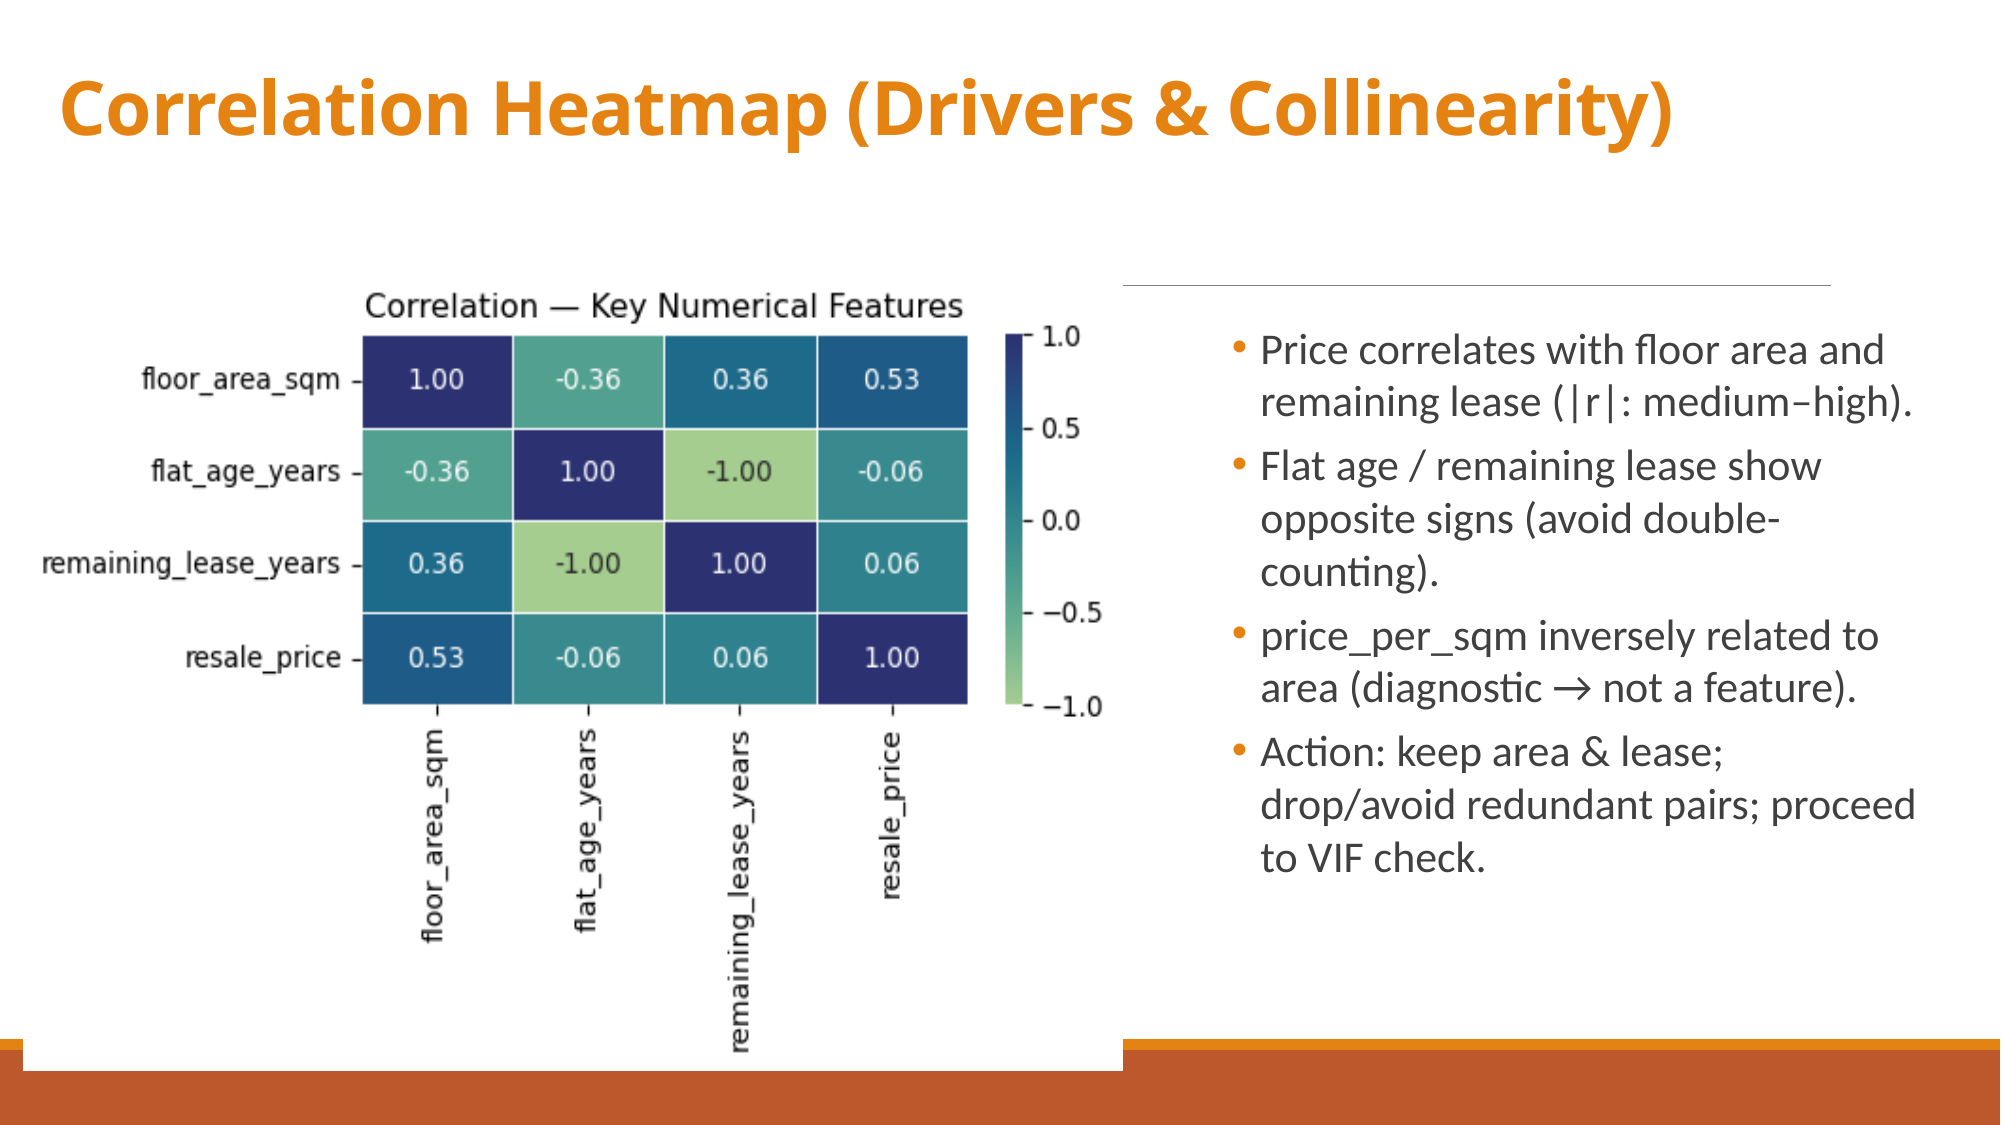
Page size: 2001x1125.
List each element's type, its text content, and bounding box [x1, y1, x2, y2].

title Correlation Heatmap (Drivers & Collinearity) [44, 0, 1953, 158]
list Price correlates with floor area and remaining lease (|r|: medium–high). Flat age / remaining lease show opposite signs (avoid double-counting). price_per_sqm inversely related to area (diagnostic → not a feature). Action: keep area & lease; drop/avoid redundant pairs; proceed to VIF check. [1200, 312, 1922, 946]
picture [22, 273, 1124, 1072]
